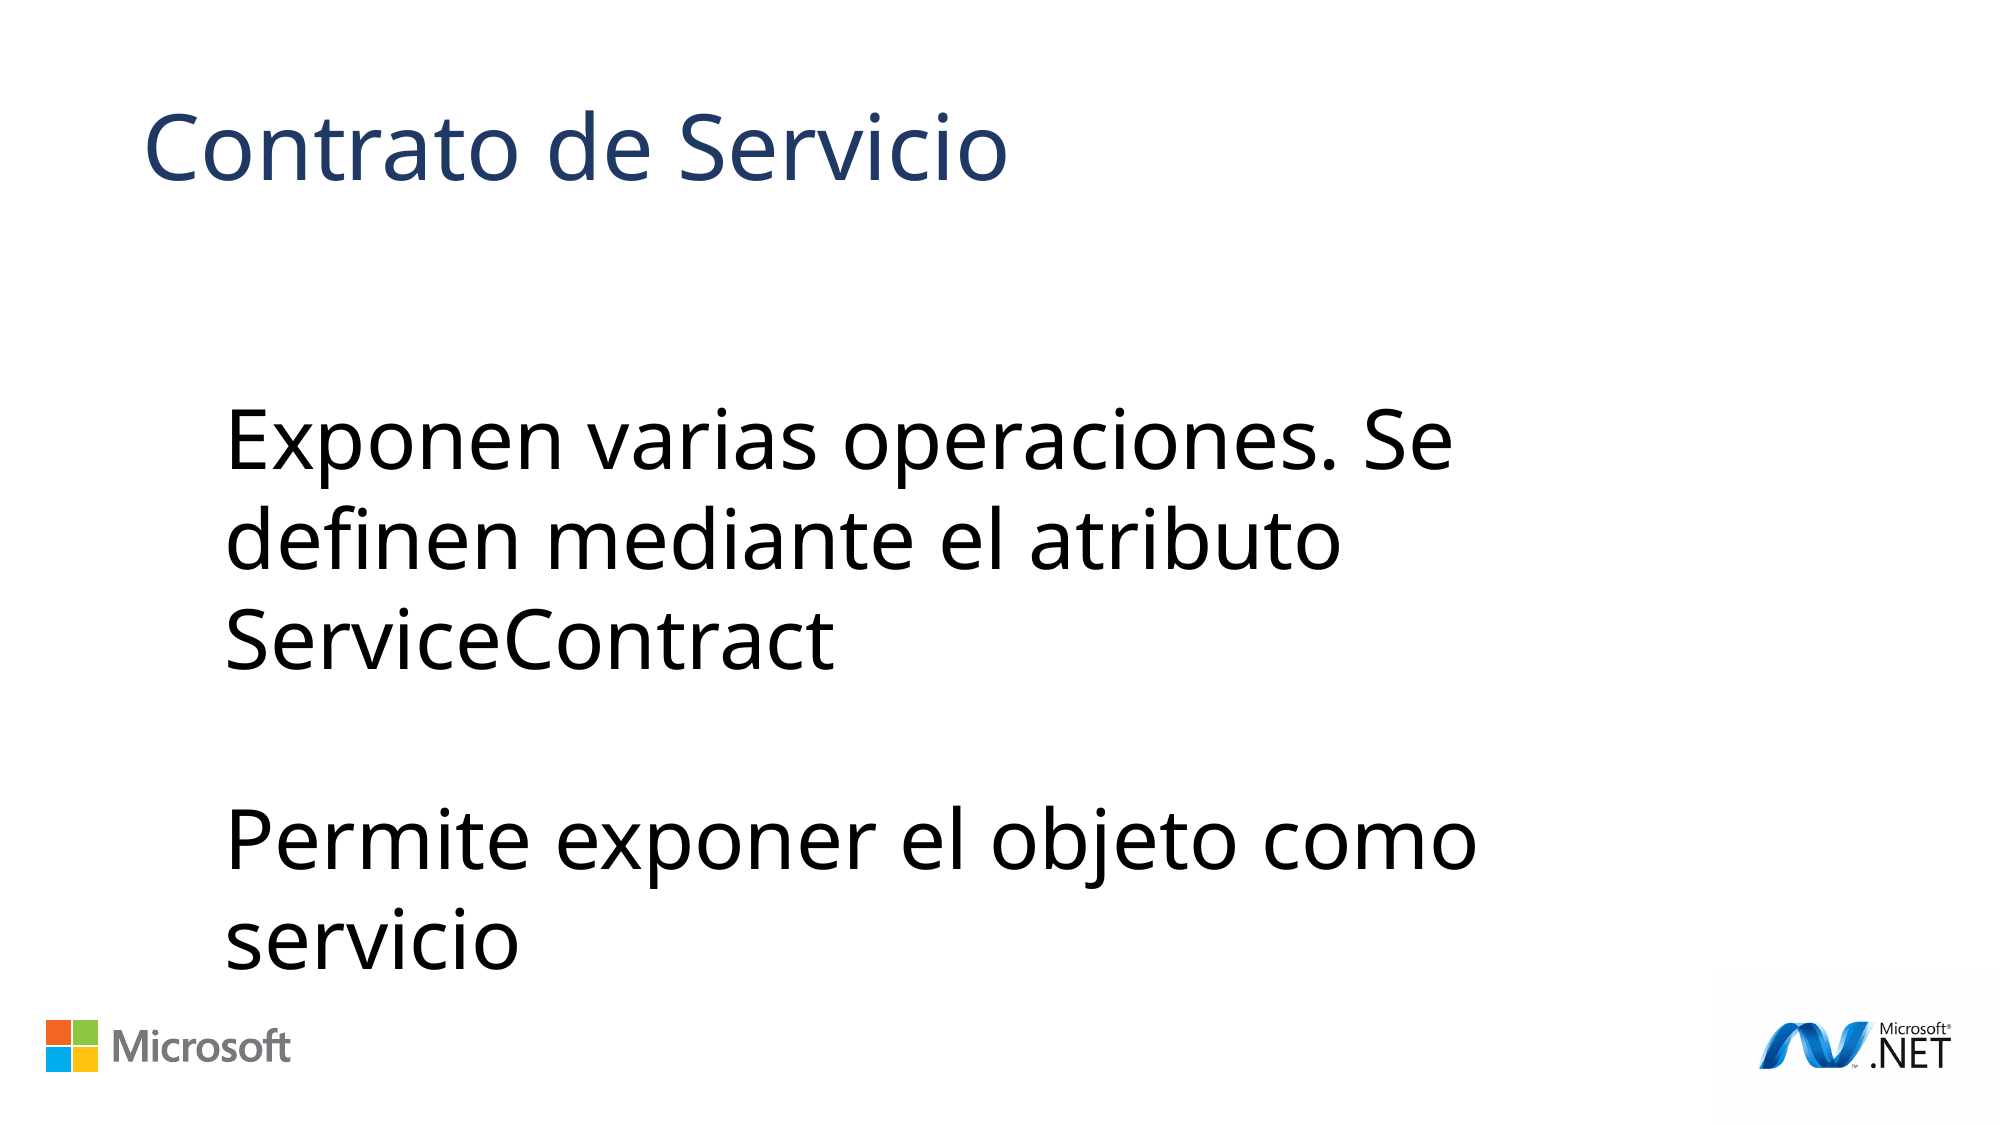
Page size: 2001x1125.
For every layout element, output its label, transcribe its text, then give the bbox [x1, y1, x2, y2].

text_box Contrato de Servicio [128, 81, 1887, 206]
picture [1715, 967, 2000, 1125]
text_box Exponen varias operaciones. Se definen mediante el atributo ServiceContract Permite exponer el objeto como servicio [209, 378, 1725, 994]
